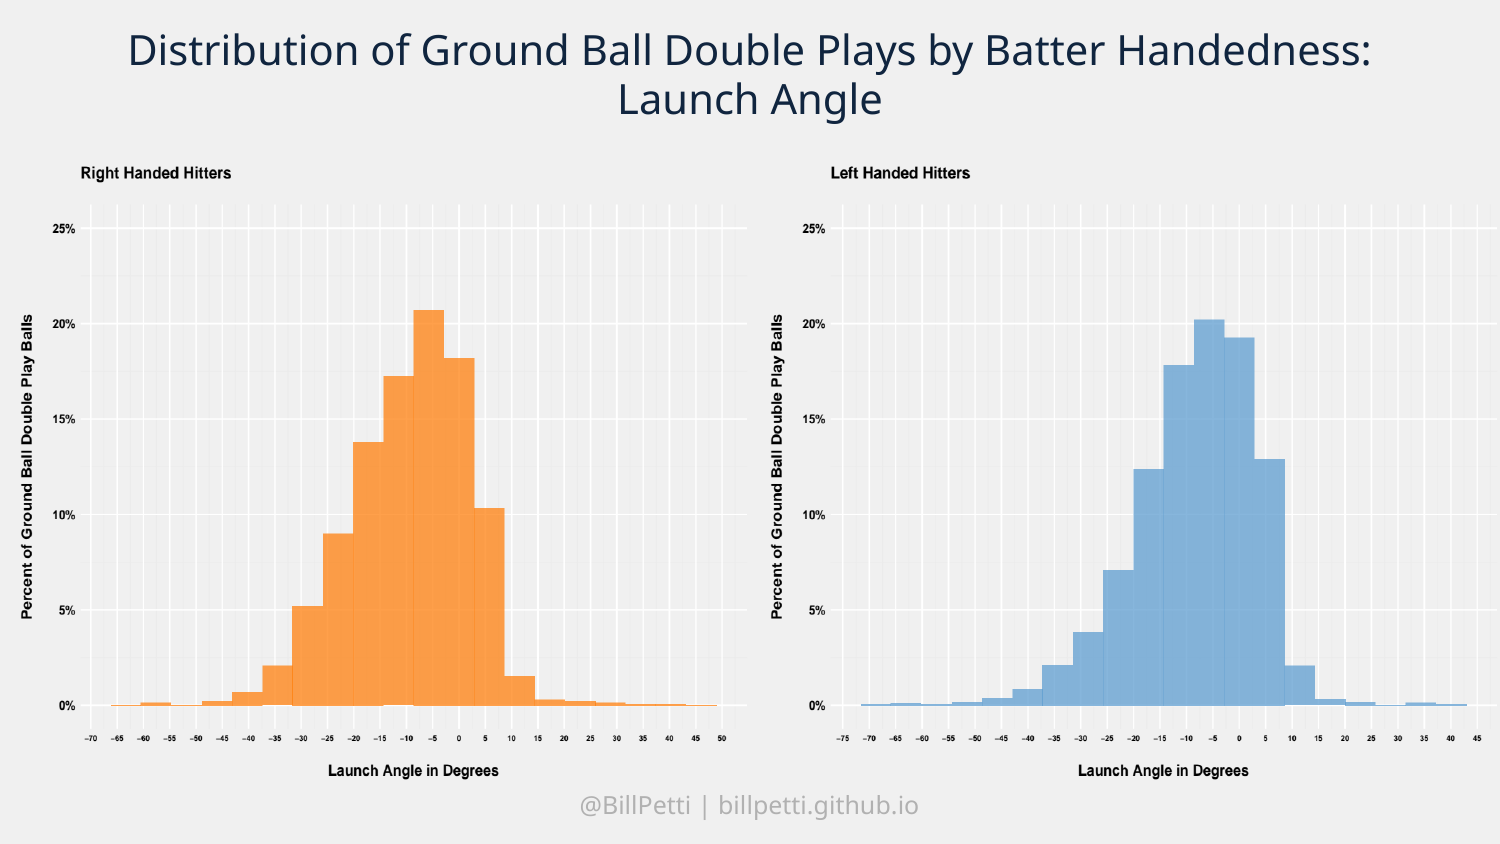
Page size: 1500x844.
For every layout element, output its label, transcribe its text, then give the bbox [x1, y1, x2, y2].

title Distribution of Ground Ball Double Plays by Batter Handedness: Launch Angle [75, 3, 1425, 141]
footer @BillPetti | billpetti.github.io [512, 789, 988, 827]
picture [0, 142, 1500, 783]
